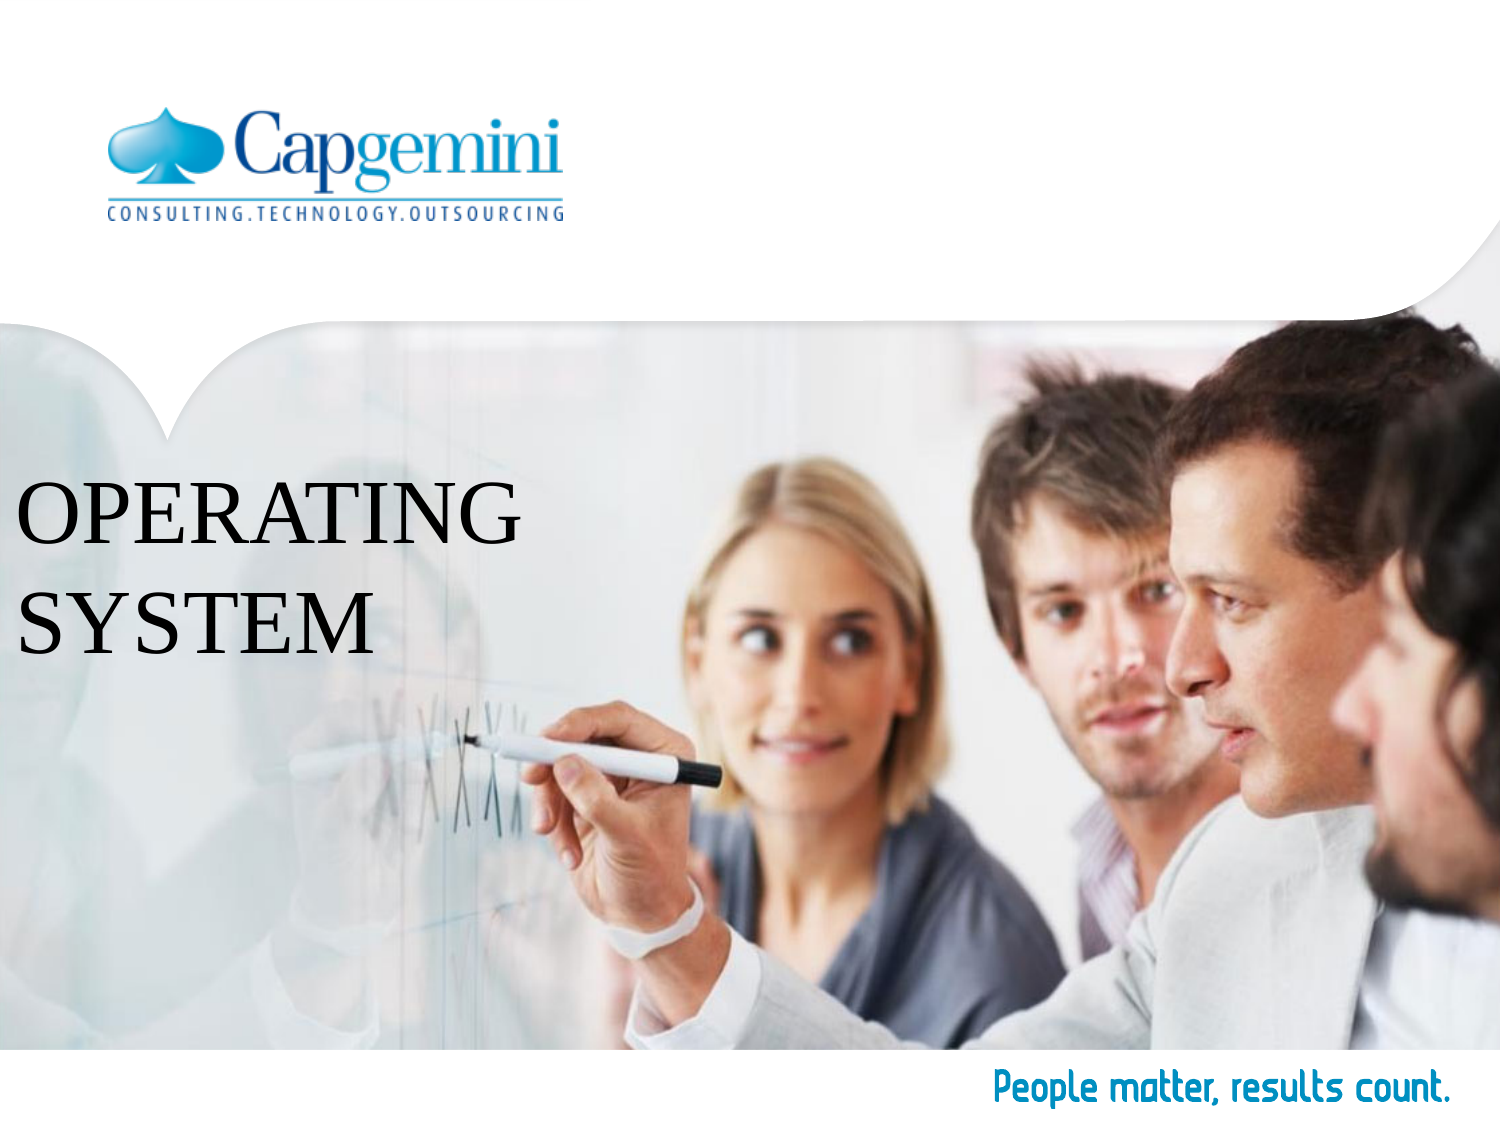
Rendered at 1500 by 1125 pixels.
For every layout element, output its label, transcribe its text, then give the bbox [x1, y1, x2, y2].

picture [0, 221, 1500, 1049]
picture [108, 107, 563, 221]
text_box OPERATING SYSTEM [0, 444, 762, 680]
